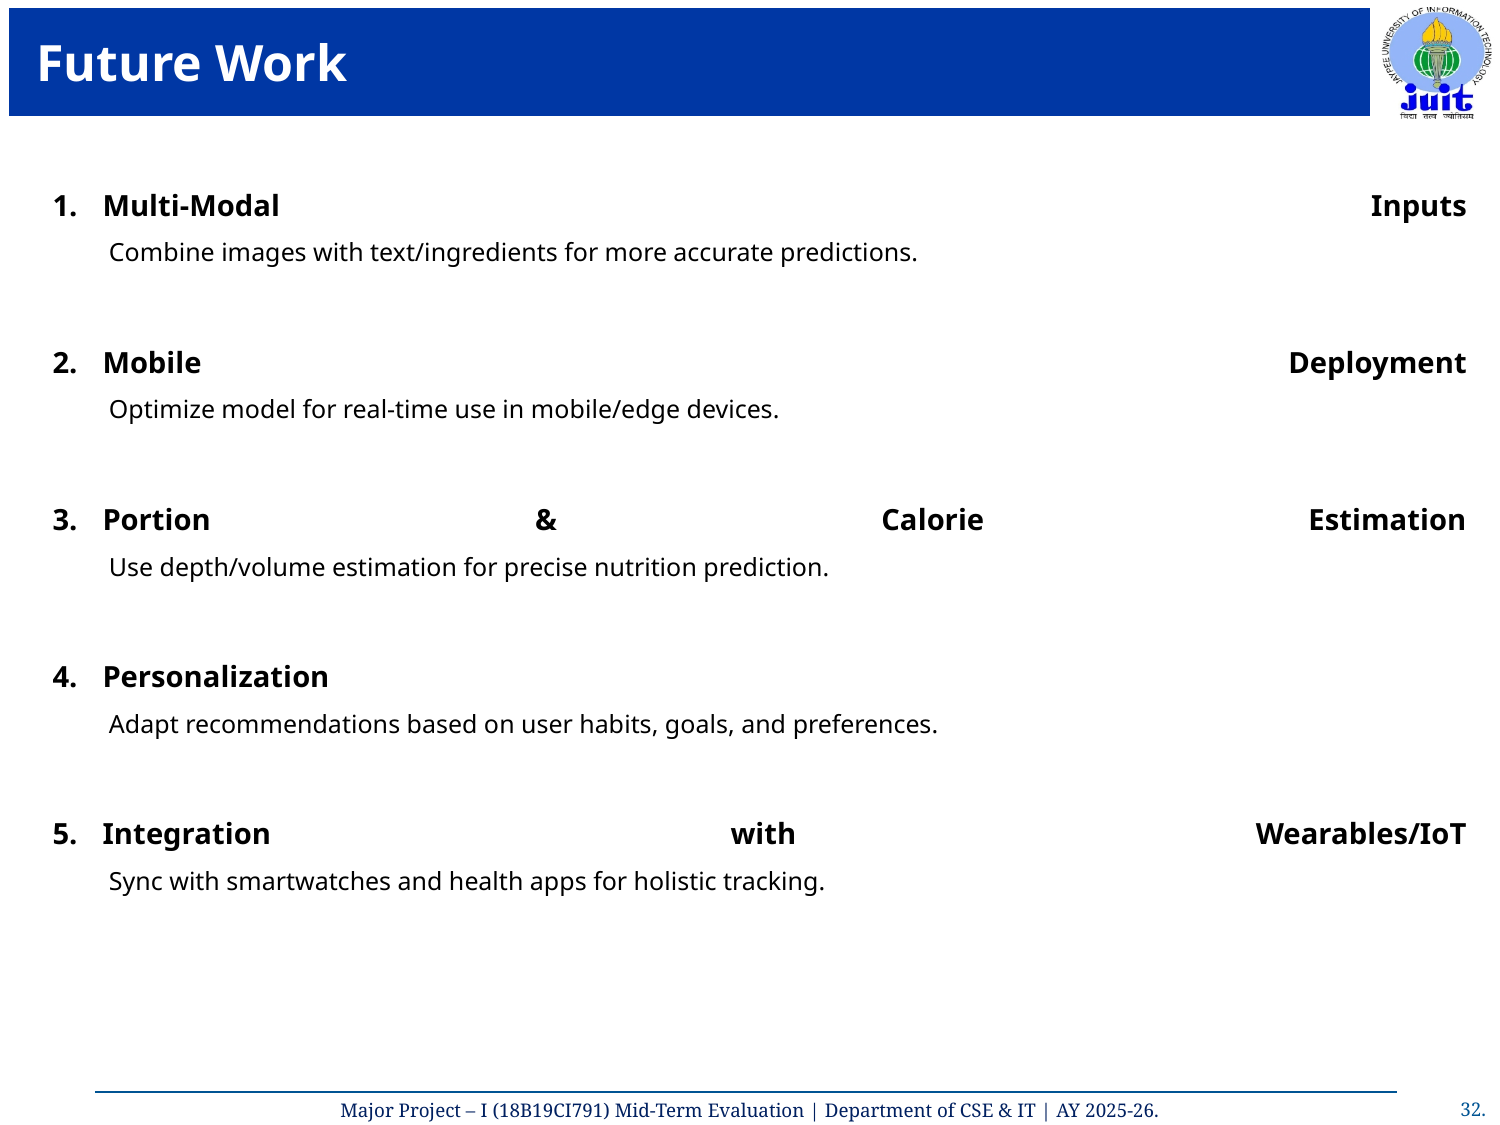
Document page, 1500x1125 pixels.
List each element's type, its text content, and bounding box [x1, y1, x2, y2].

text_box Multi-Modal Inputs Combine images with text/ingredients for more accurate predictions. Mobile Deployment Optimize model for real-time use in mobile/edge devices. Portion & Calorie Estimation Use depth/volume estimation for precise nutrition prediction. Personalization Adapt recommendations based on user habits, goals, and preferences. Integration with Wearables/IoT Sync with smartwatches and health apps for holistic tracking. [12, 131, 1482, 1083]
title Future Work [4, 2, 1375, 121]
picture [1375, 7, 1500, 119]
